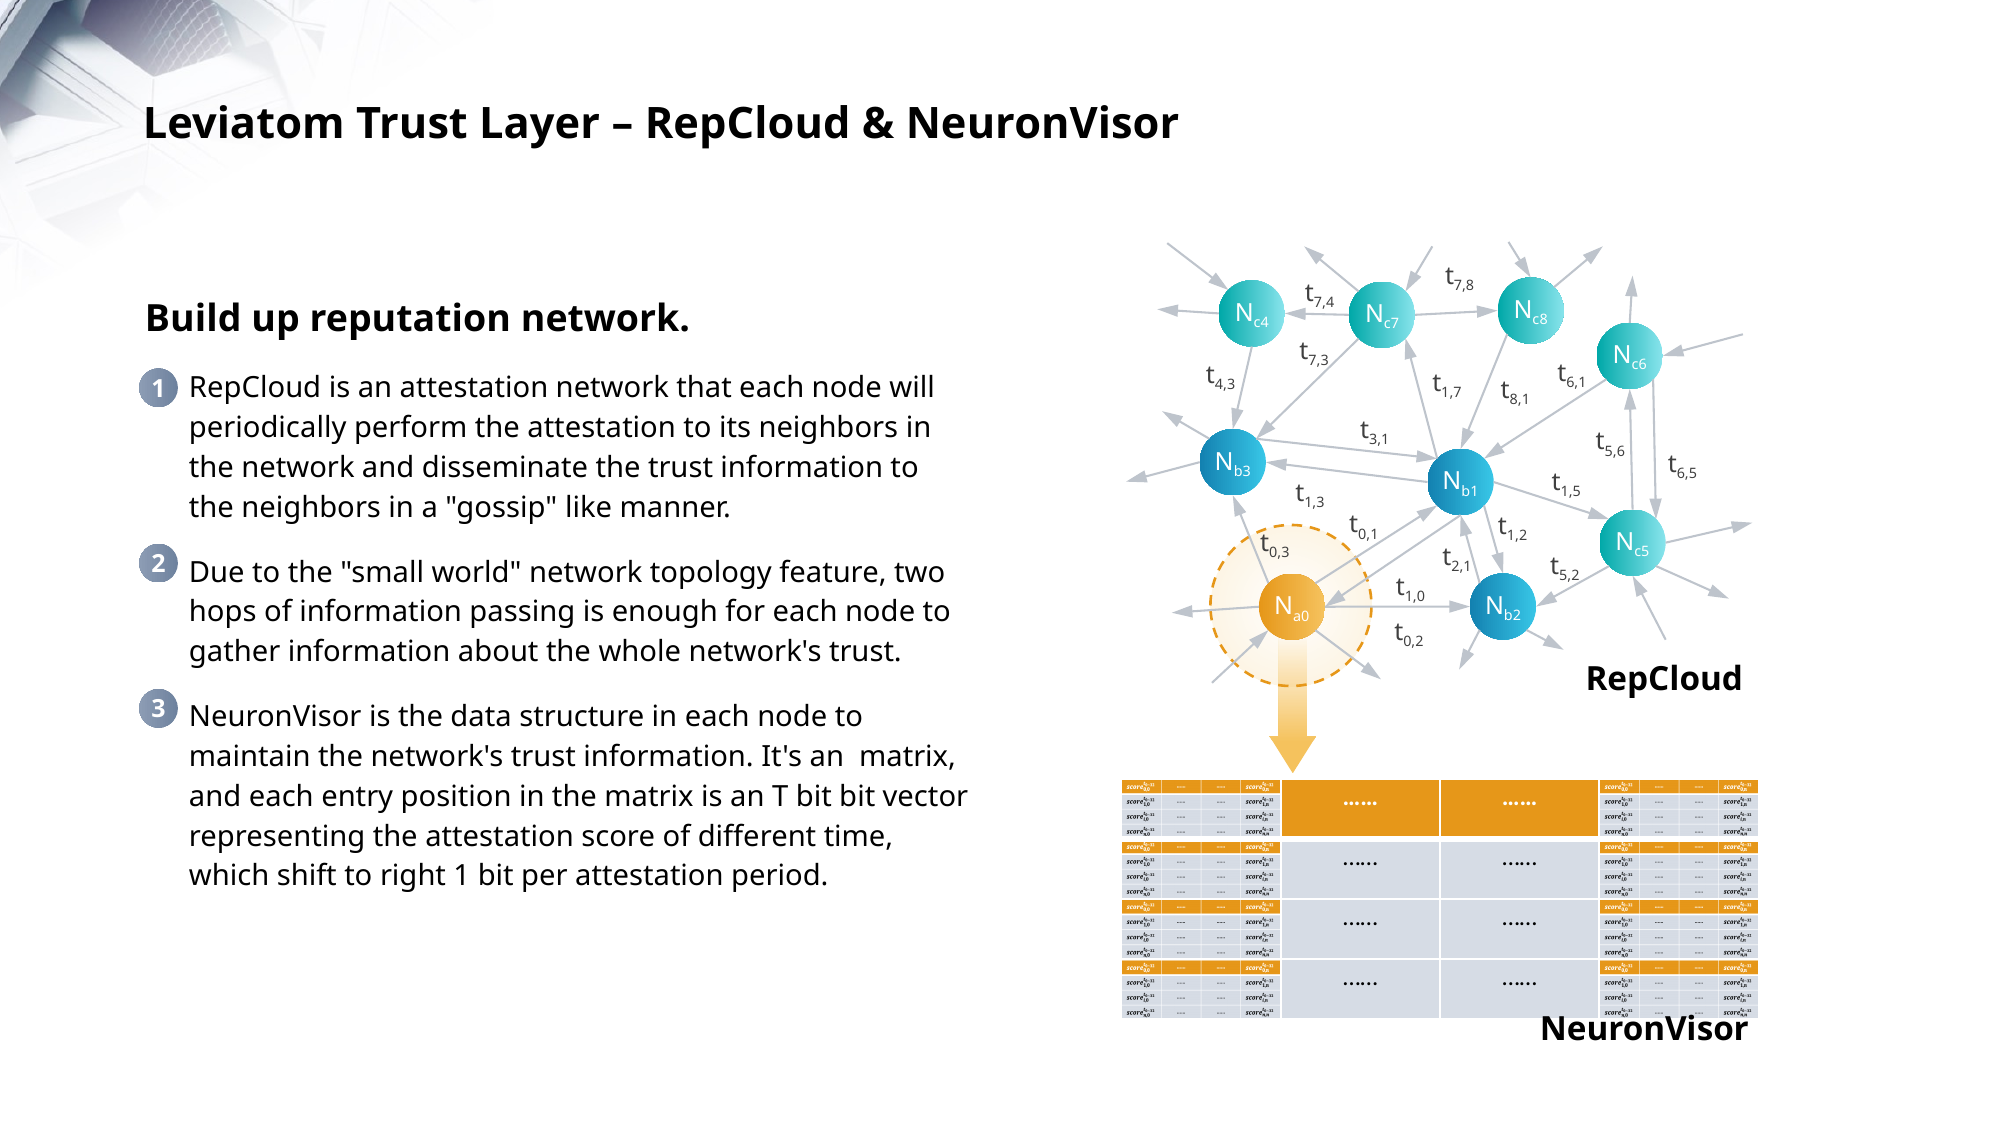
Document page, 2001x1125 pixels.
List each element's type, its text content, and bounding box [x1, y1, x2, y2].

table_cell [1122, 960, 1280, 1018]
picture [0, 0, 2001, 1125]
text_box NeuronVisor [1525, 999, 1764, 1055]
table_cell …… [1282, 960, 1439, 1018]
table_header …… [1441, 780, 1598, 836]
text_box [130, 280, 985, 905]
table_header [1122, 780, 1280, 836]
list Leviatom Trust Layer – RepCloud & NeuronVisor [128, 93, 2000, 155]
table_cell [1122, 900, 1280, 958]
table_cell [1122, 842, 1280, 898]
table_cell …… [1441, 900, 1598, 958]
table_cell [1600, 842, 1758, 898]
table_cell [1600, 960, 1758, 999]
table_header …… [1282, 780, 1439, 836]
text_box [1267, 706, 1319, 776]
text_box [1125, 241, 1754, 706]
table_cell …… [1441, 960, 1598, 1018]
table_cell [1600, 900, 1758, 958]
table_cell …… [1282, 842, 1439, 898]
table_cell …… [1441, 842, 1598, 898]
table_header [1600, 780, 1758, 836]
table_cell …… [1282, 900, 1439, 958]
